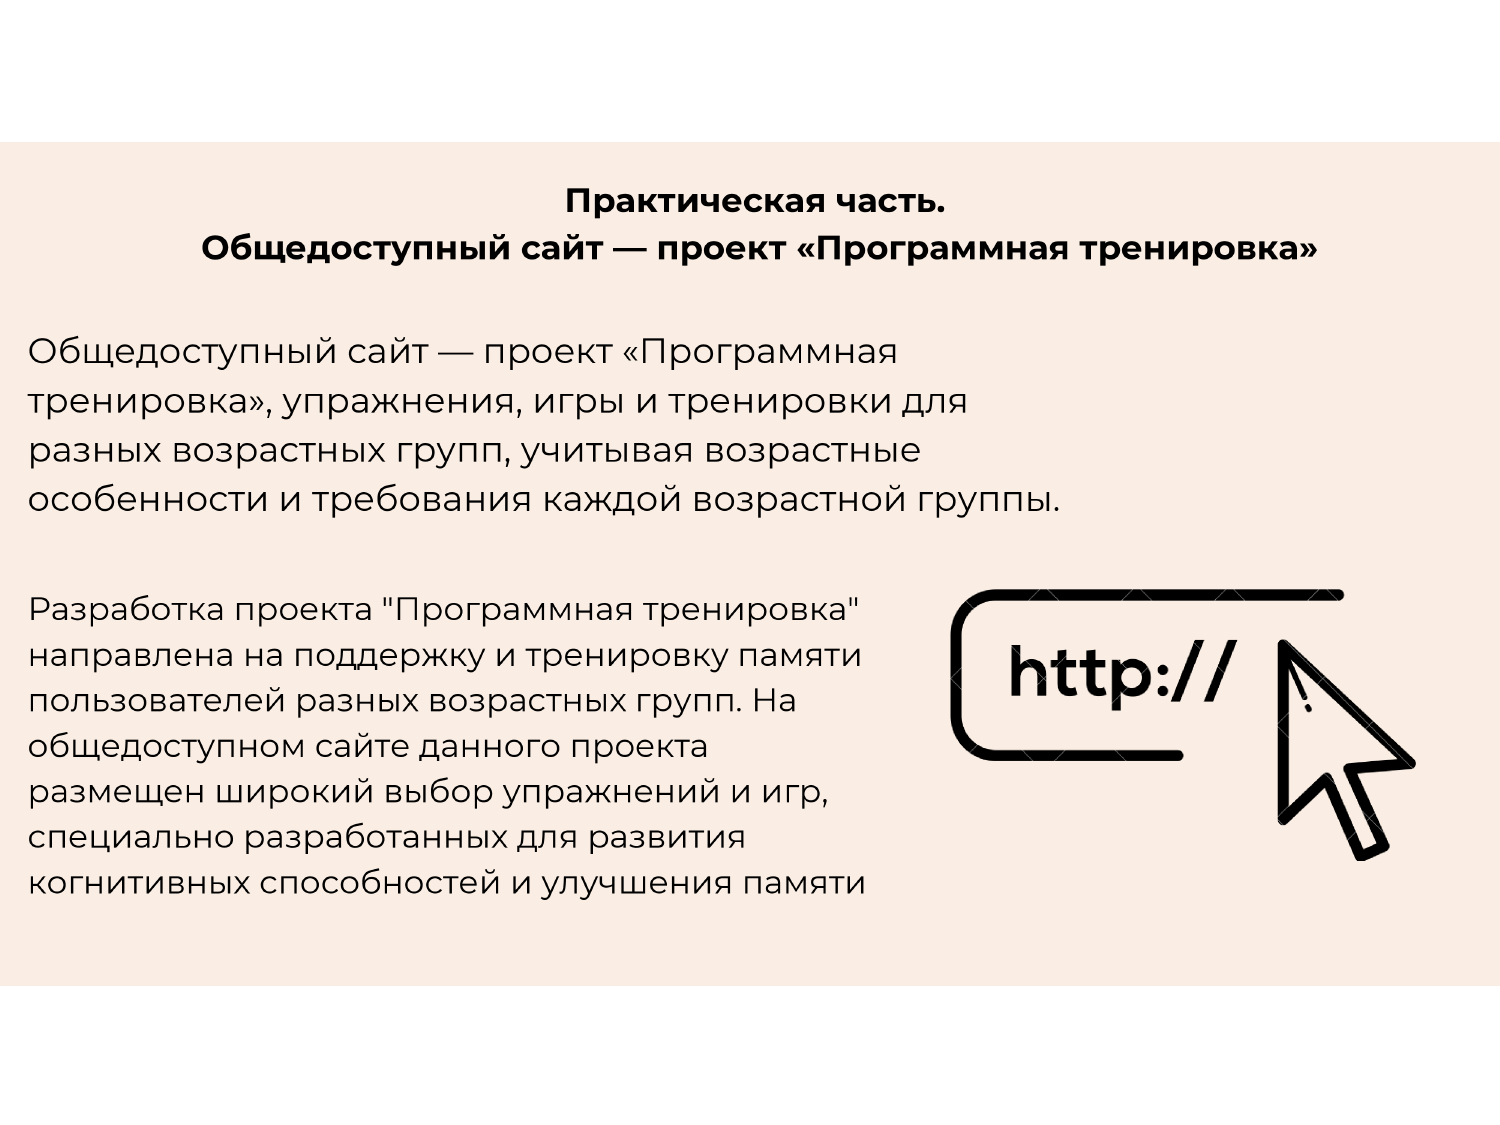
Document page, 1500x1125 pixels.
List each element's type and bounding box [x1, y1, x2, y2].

picture [0, 141, 1500, 987]
